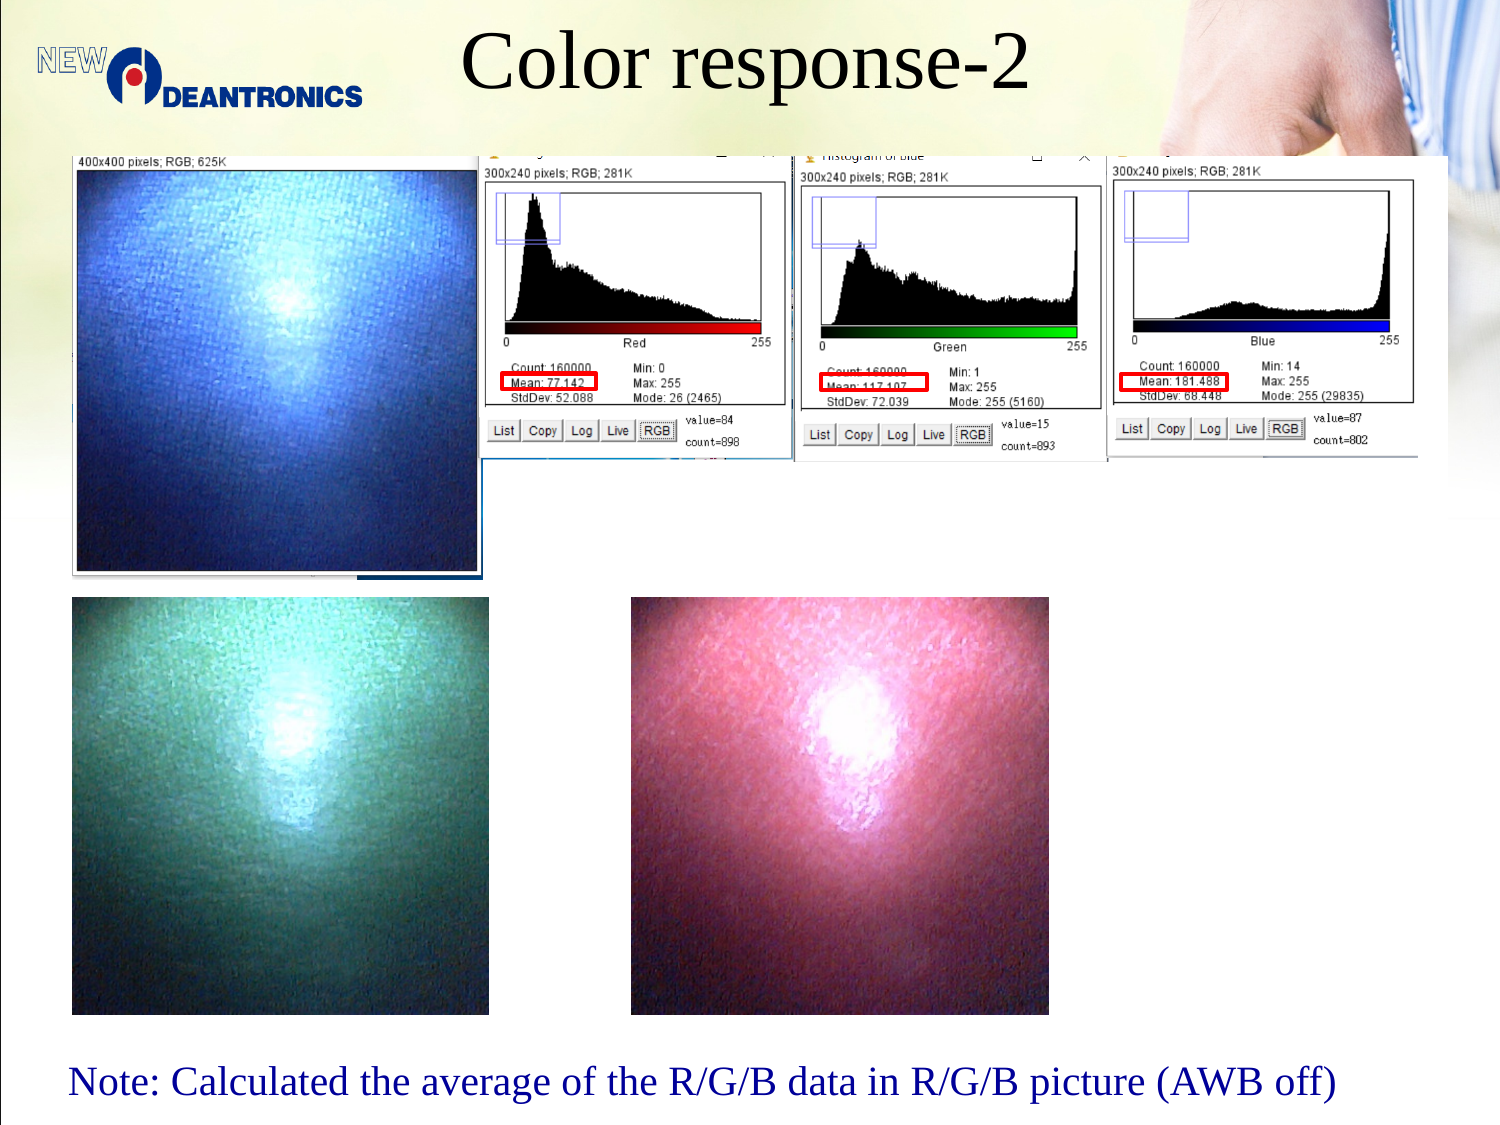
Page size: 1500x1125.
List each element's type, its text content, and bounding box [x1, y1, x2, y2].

text_box Color response-2 [72, 0, 1422, 126]
text_box [960, 983, 1494, 1122]
text_box Note: Calculated the average of the R/G/B data in R/G/B picture (AWB off) [52, 1046, 1402, 1112]
picture [0, 0, 1500, 1125]
